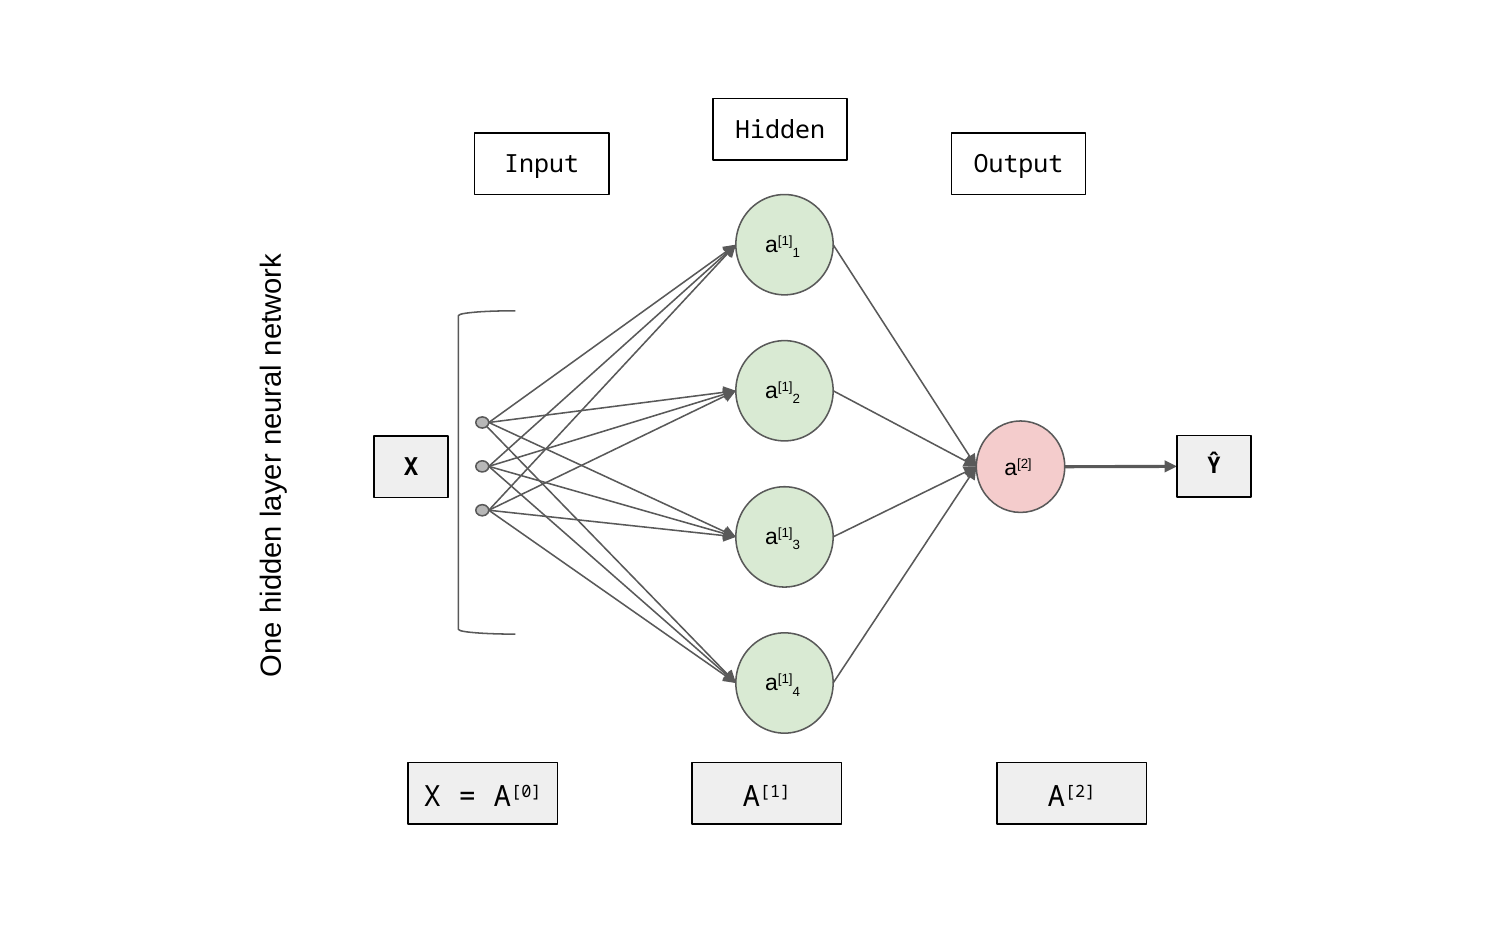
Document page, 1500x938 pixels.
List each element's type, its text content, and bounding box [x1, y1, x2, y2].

text_box a[1]2 [741, 340, 827, 441]
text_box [488, 244, 737, 389]
text_box One hidden layer neural network [236, 194, 320, 693]
text_box A[1] [691, 762, 842, 825]
text_box a[1]1 [735, 194, 834, 295]
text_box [832, 244, 977, 467]
text_box A[2] [996, 762, 1147, 825]
text_box a[1]4 [736, 632, 833, 734]
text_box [832, 475, 977, 538]
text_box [488, 510, 737, 684]
text_box Input [474, 132, 609, 195]
text_box a[1]3 [742, 486, 827, 588]
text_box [832, 542, 977, 684]
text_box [488, 390, 737, 509]
text_box Hidden [712, 98, 848, 160]
text_box [458, 311, 482, 634]
text_box Output [951, 132, 1086, 195]
text_box Ŷ [1176, 435, 1251, 498]
text_box X [373, 435, 449, 498]
text_box a[2] [982, 420, 1065, 513]
text_box X = A[0] [407, 762, 558, 825]
